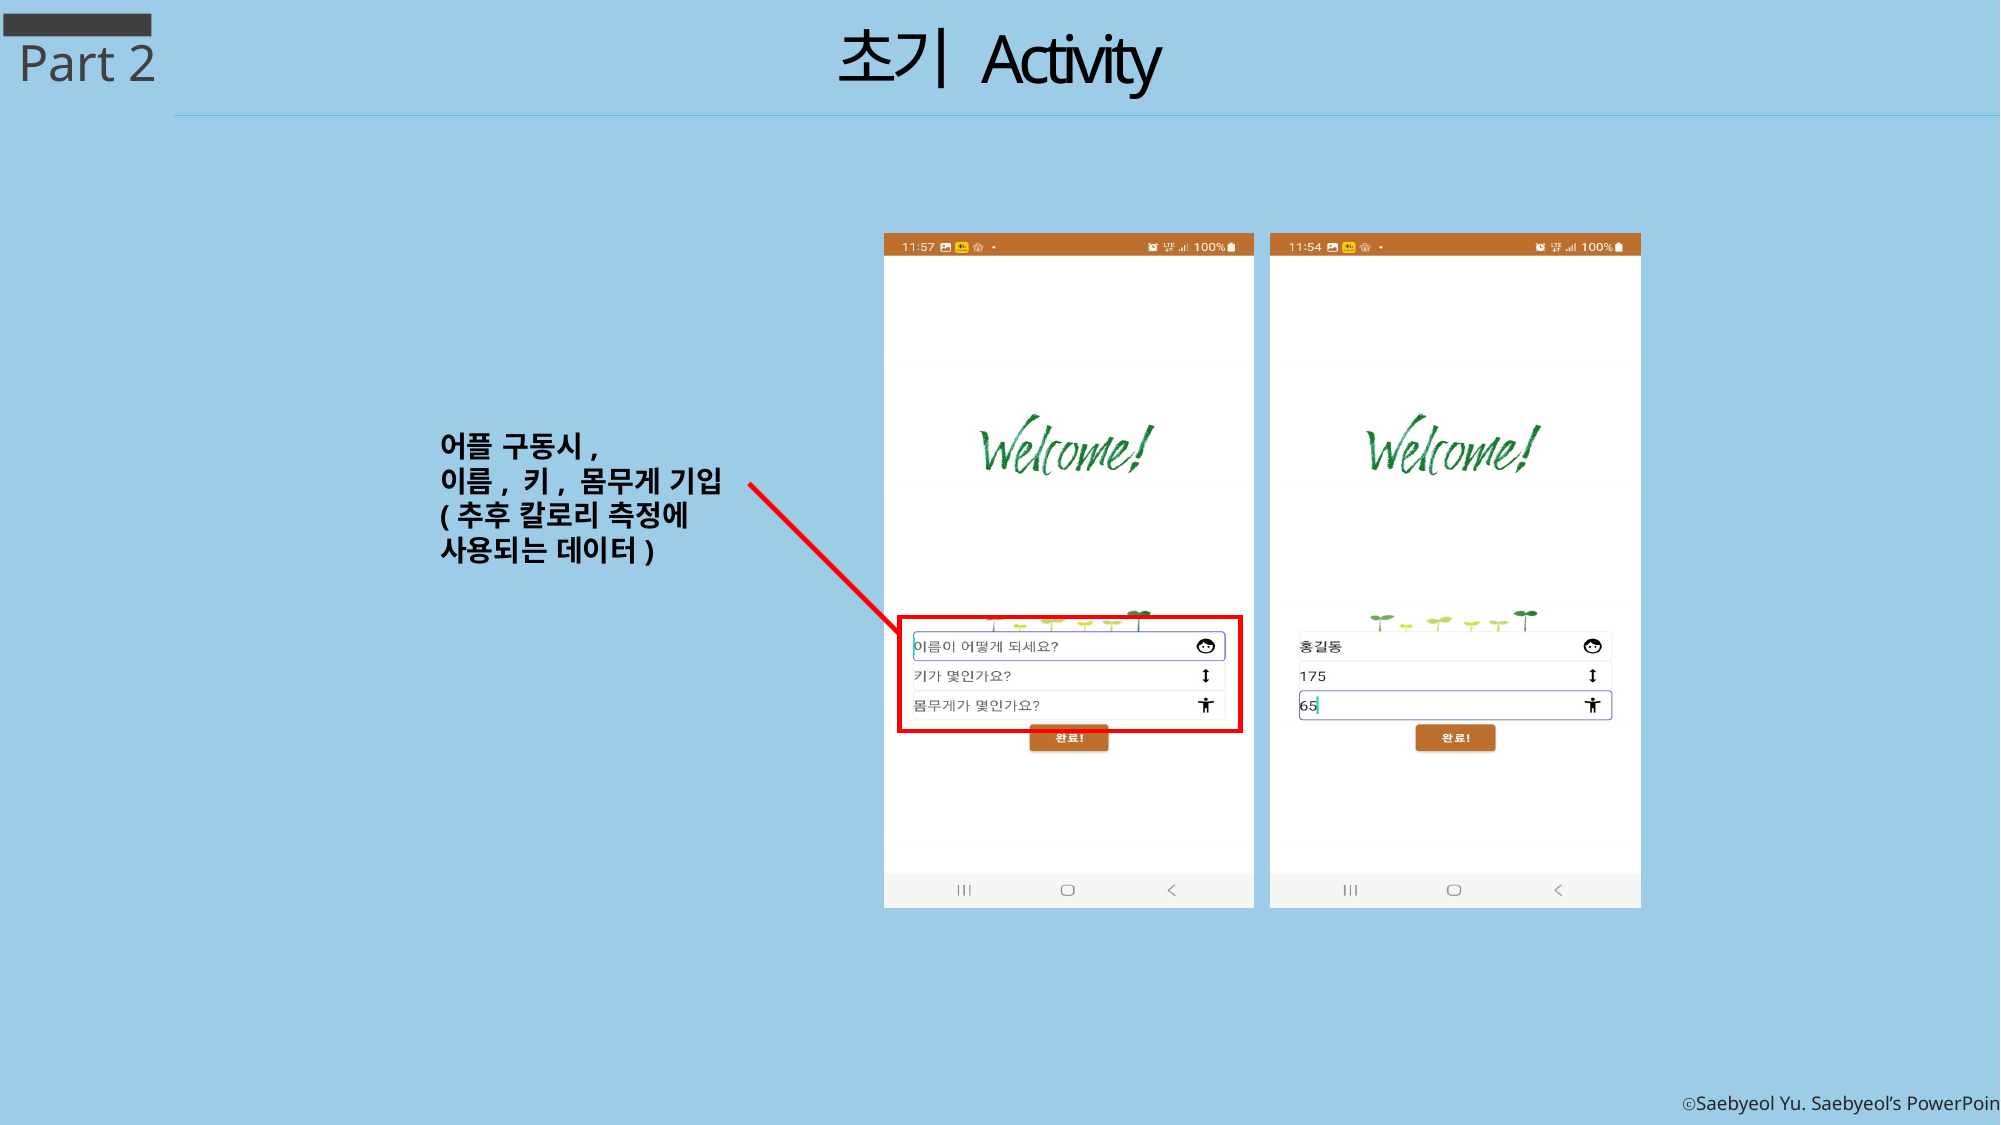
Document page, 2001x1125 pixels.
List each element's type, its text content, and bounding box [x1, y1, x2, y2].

text_box Part 2 [3, 23, 221, 99]
picture [1270, 232, 1641, 909]
text_box 어플 구동시, 이름, 키, 몸무게 기입 (추후 칼로리 측정에 사용되는 데이터) [425, 420, 756, 576]
text_box 초기 Activity [0, 9, 2000, 105]
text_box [748, 483, 899, 634]
picture [884, 232, 1255, 909]
